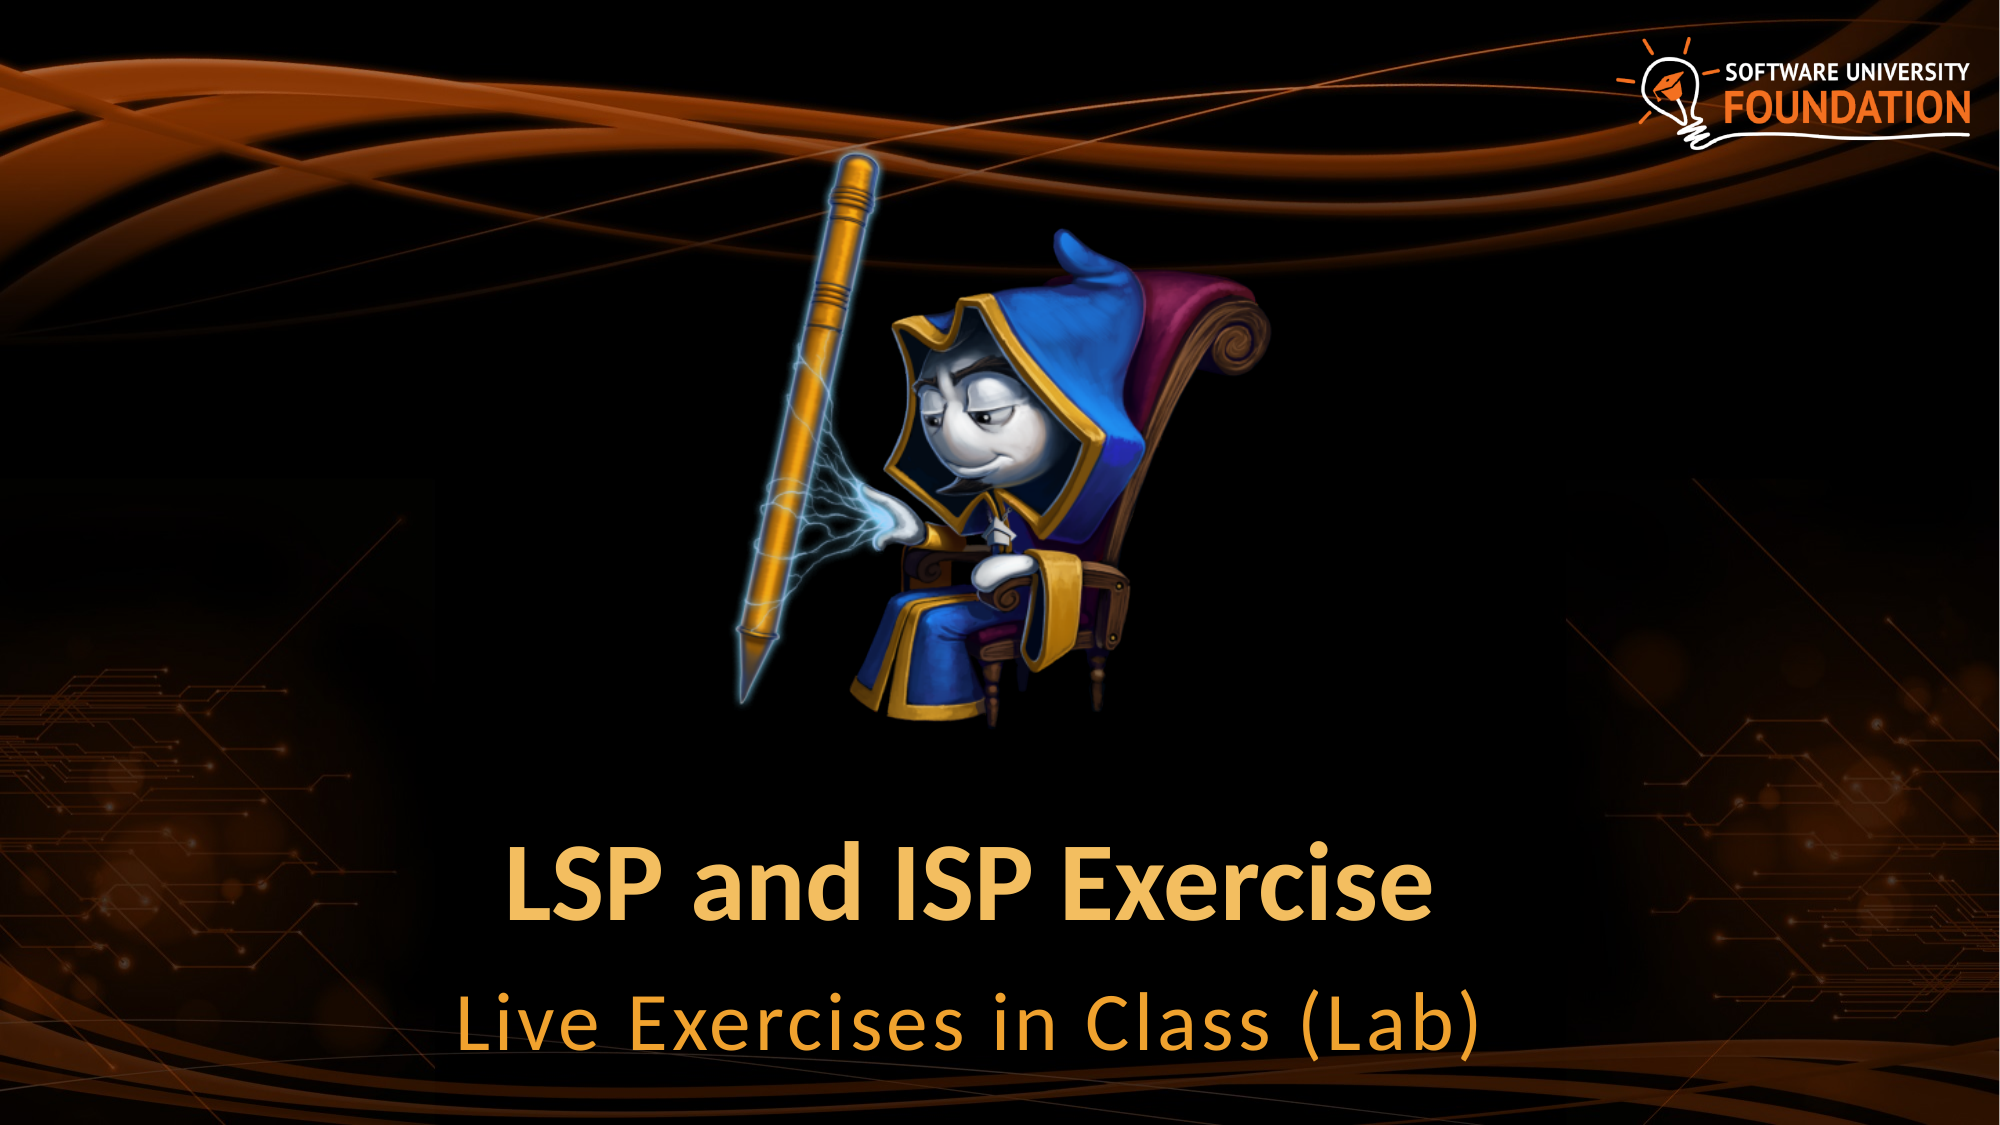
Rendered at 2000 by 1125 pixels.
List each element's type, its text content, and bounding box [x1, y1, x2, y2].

title LSP and ISP Exercise [166, 822, 1775, 950]
picture [0, 0, 2000, 1125]
list Live Exercises in Class (Lab) [166, 956, 1775, 1075]
